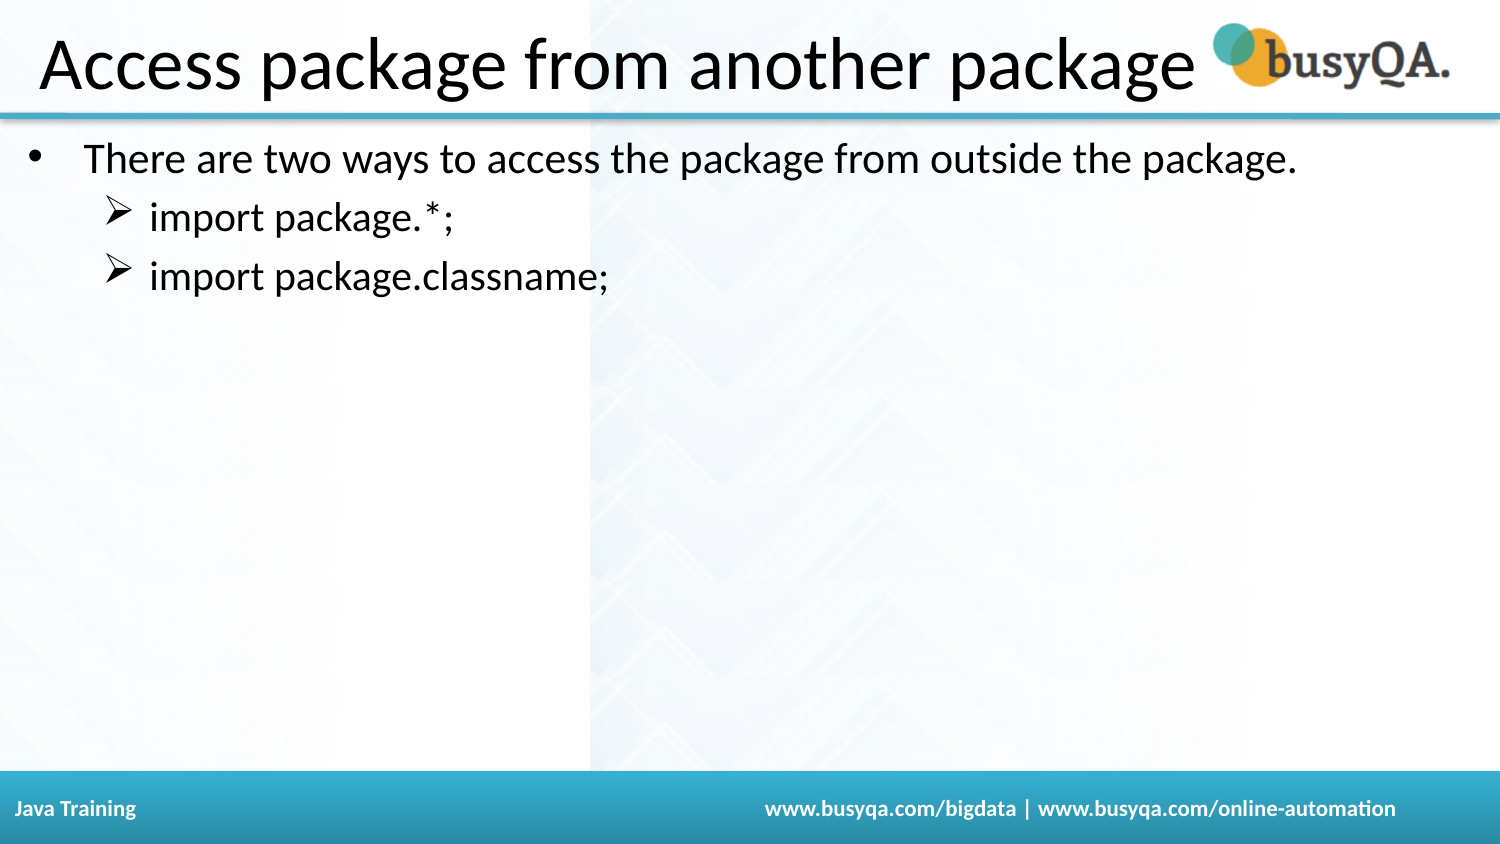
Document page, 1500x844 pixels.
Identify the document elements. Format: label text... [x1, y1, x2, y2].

picture [0, 119, 1500, 772]
slide_number 86 [1074, 782, 1425, 827]
title Access package from another package [24, 9, 1375, 110]
picture [0, 0, 1500, 113]
list There are two ways to access the package from outside the package. import package.*; import package.classname; [12, 121, 1463, 767]
